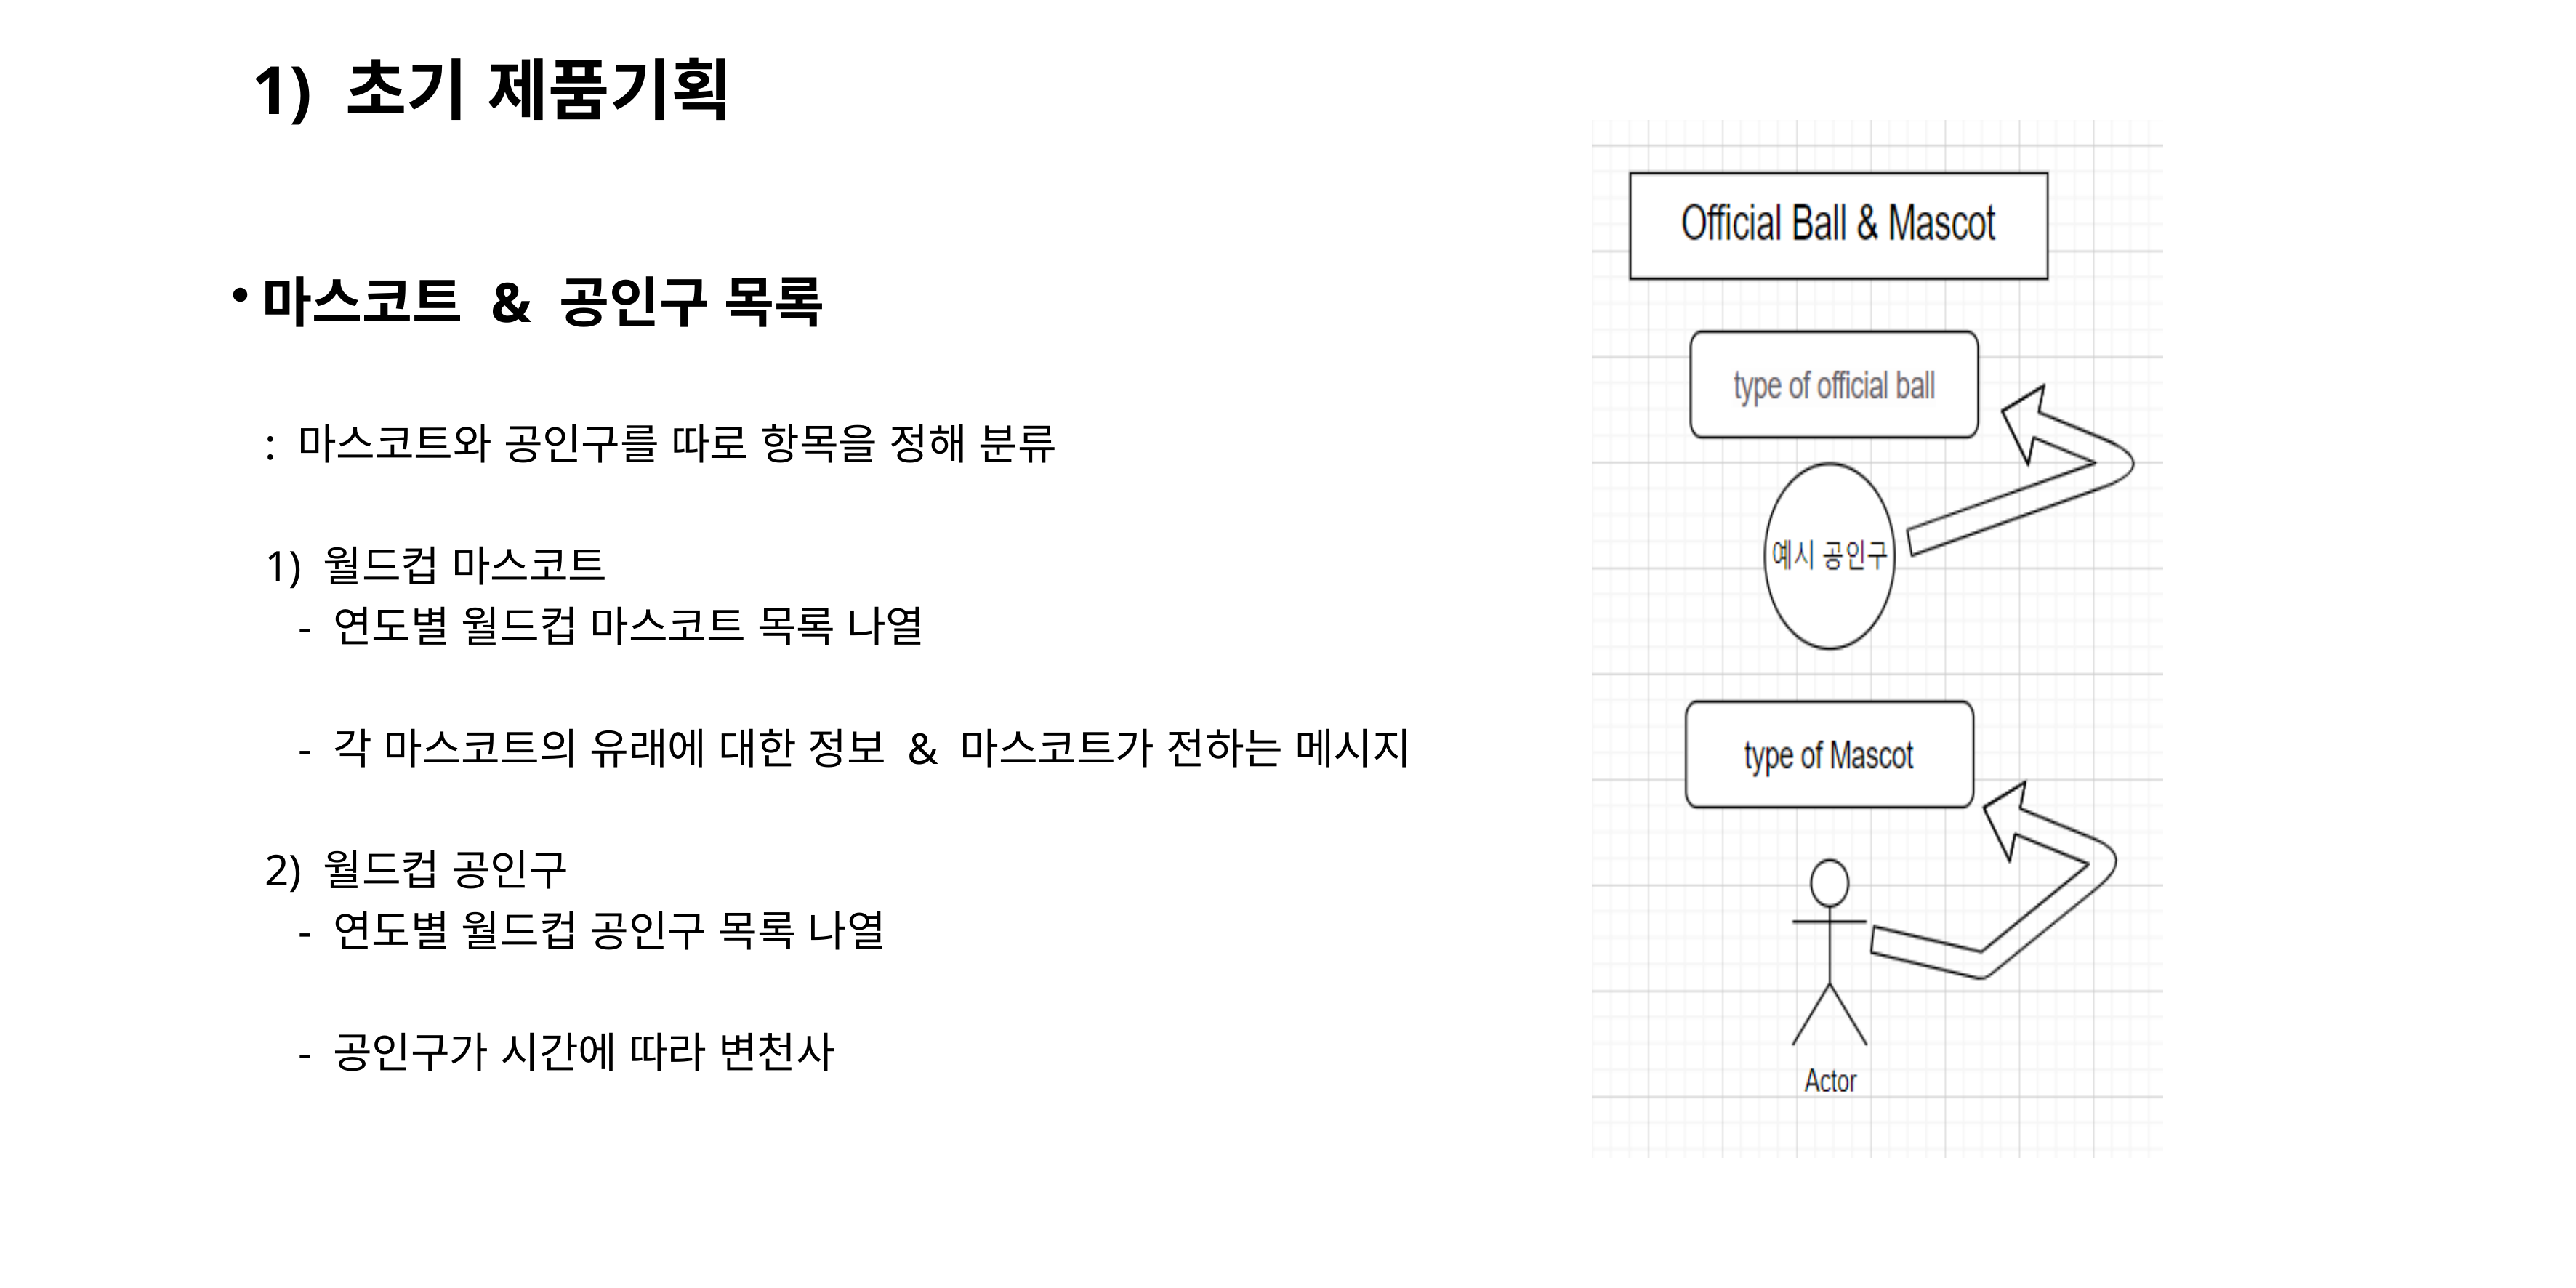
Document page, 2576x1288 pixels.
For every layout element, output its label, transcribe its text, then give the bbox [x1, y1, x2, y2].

text_box 1) 초기 제품기획 [212, 13, 791, 172]
picture [1592, 120, 2163, 1158]
list 마스코트 & 공인구 목록 : 마스코트와 공인구를 따로 항목을 정해 분류 1) 월드컵 마스코트 - 연도별 월드컵 마스코트 목록 나열 - 각 마스코트의 유래에 대한 정보 & 마스코트가 전하는 메시지 2) 월드컵 공인구 - 연도별 월드컵 공인구 목록 나열 - 공인구가 시간에 따라 변천사 [220, 204, 2305, 1256]
